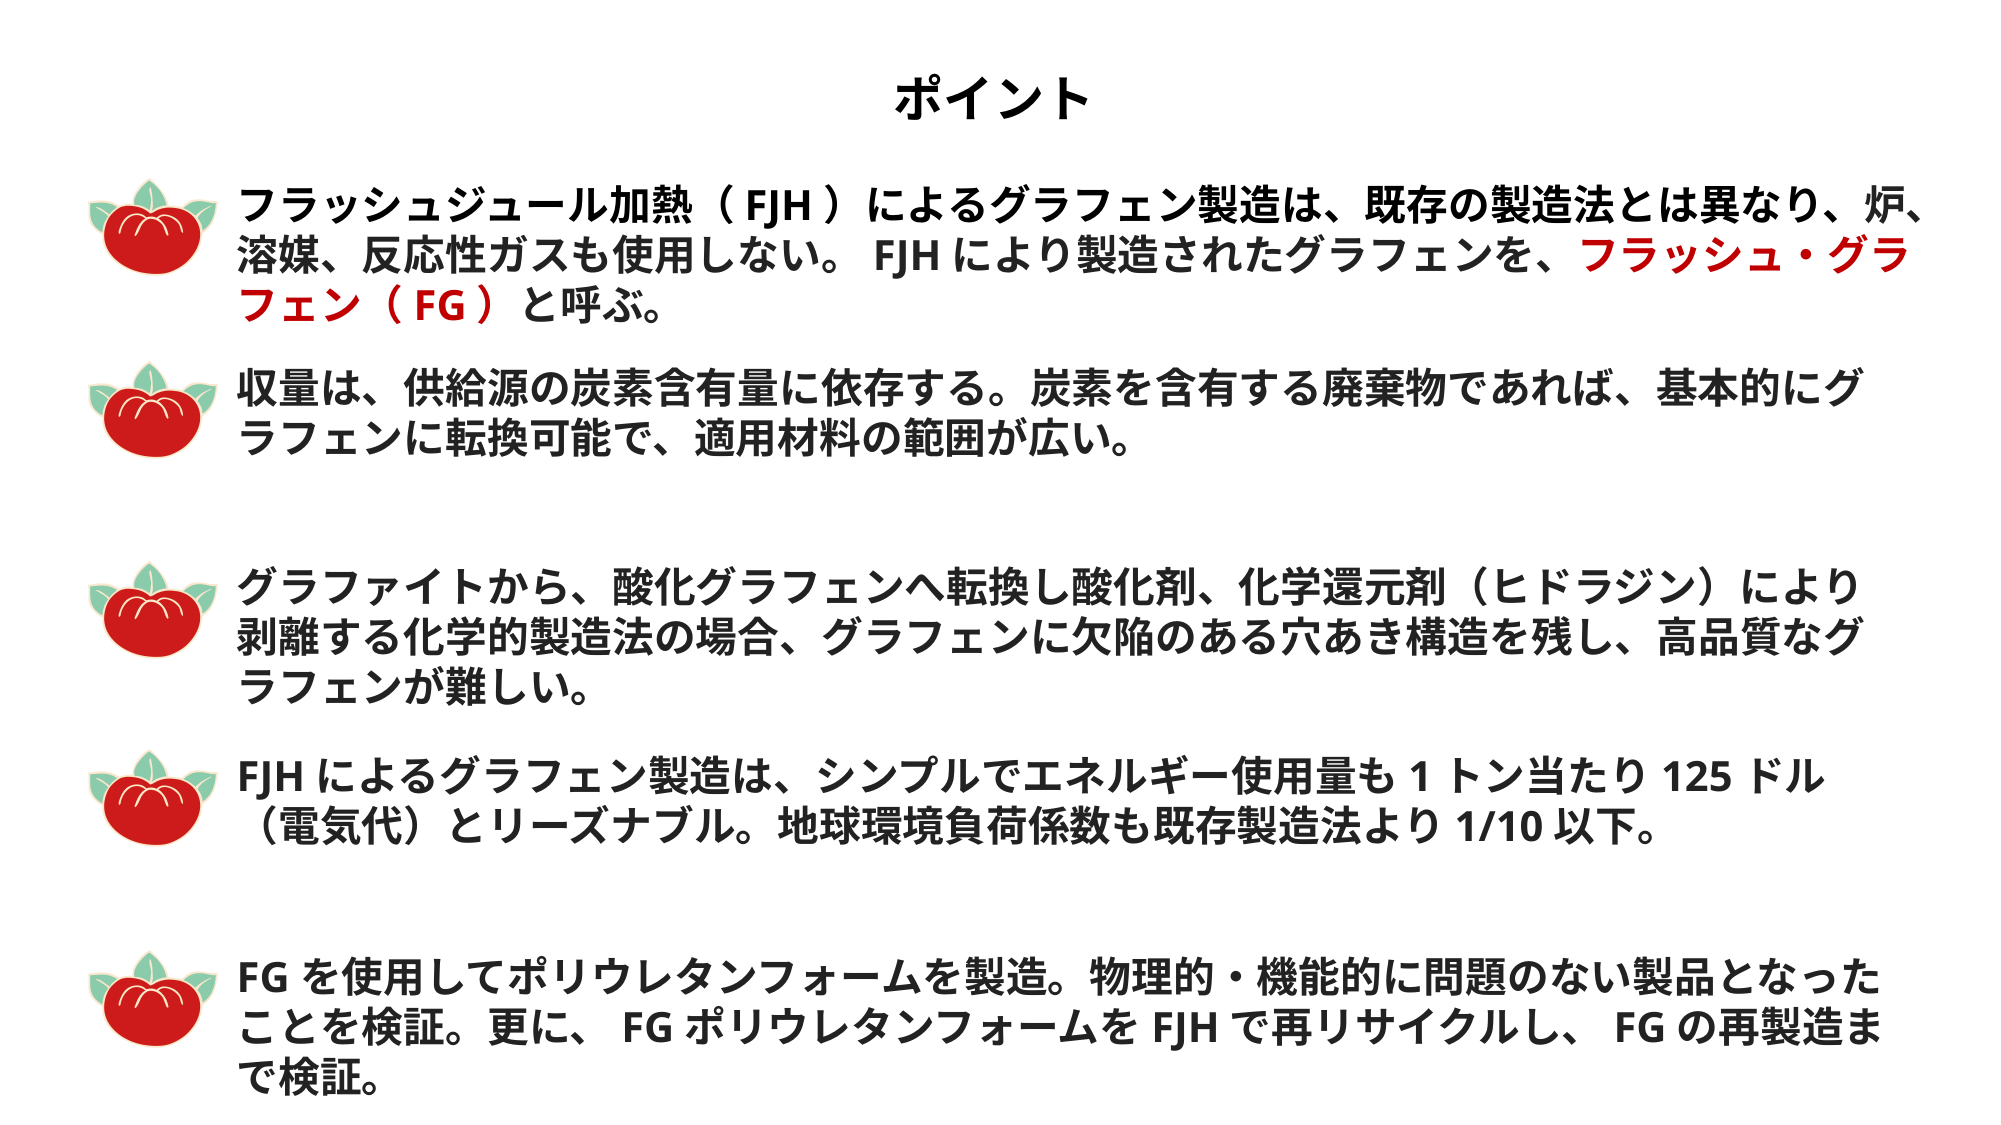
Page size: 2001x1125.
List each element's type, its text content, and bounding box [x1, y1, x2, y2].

picture [81, 729, 222, 871]
picture [81, 930, 222, 1072]
picture [81, 541, 222, 683]
picture [81, 341, 222, 483]
text_box フラッシュジュール加熱（FJH）によるグラフェン製造は、既存の製造法とは異なり、炉、溶媒、反応性ガスも使用しない。FJHにより製造されたグラフェンを、フラッシュ・グラフェン（FG）と呼ぶ。 [221, 171, 1934, 337]
text_box ポイント [767, 60, 1221, 136]
text_box グラファイトから、酸化グラフェンへ転換し酸化剤、化学還元剤（ヒドラジン）により剥離する化学的製造法の場合、グラフェンに欠陥のある穴あき構造を残し、高品質なグラフェンが難しい。 [221, 553, 1919, 719]
text_box FGを使用してポリウレタンフォームを製造。物理的・機能的に問題のない製品となったことを検証。更に、FGポリウレタンフォームをFJHで再リサイクルし、FGの再製造まで検証。 [221, 942, 1919, 1108]
text_box FJHによるグラフェン製造は、シンプルでエネルギー使用量も1トン当たり125ドル（電気代）とリーズナブル。地球環境負荷係数も既存製造法より1/10以下。 [222, 742, 1919, 857]
text_box 収量は、供給源の炭素含有量に依存する。炭素を含有する廃棄物であれば、基本的にグラフェンに転換可能で、適用材料の範囲が広い。 [222, 354, 1919, 470]
picture [81, 158, 222, 300]
